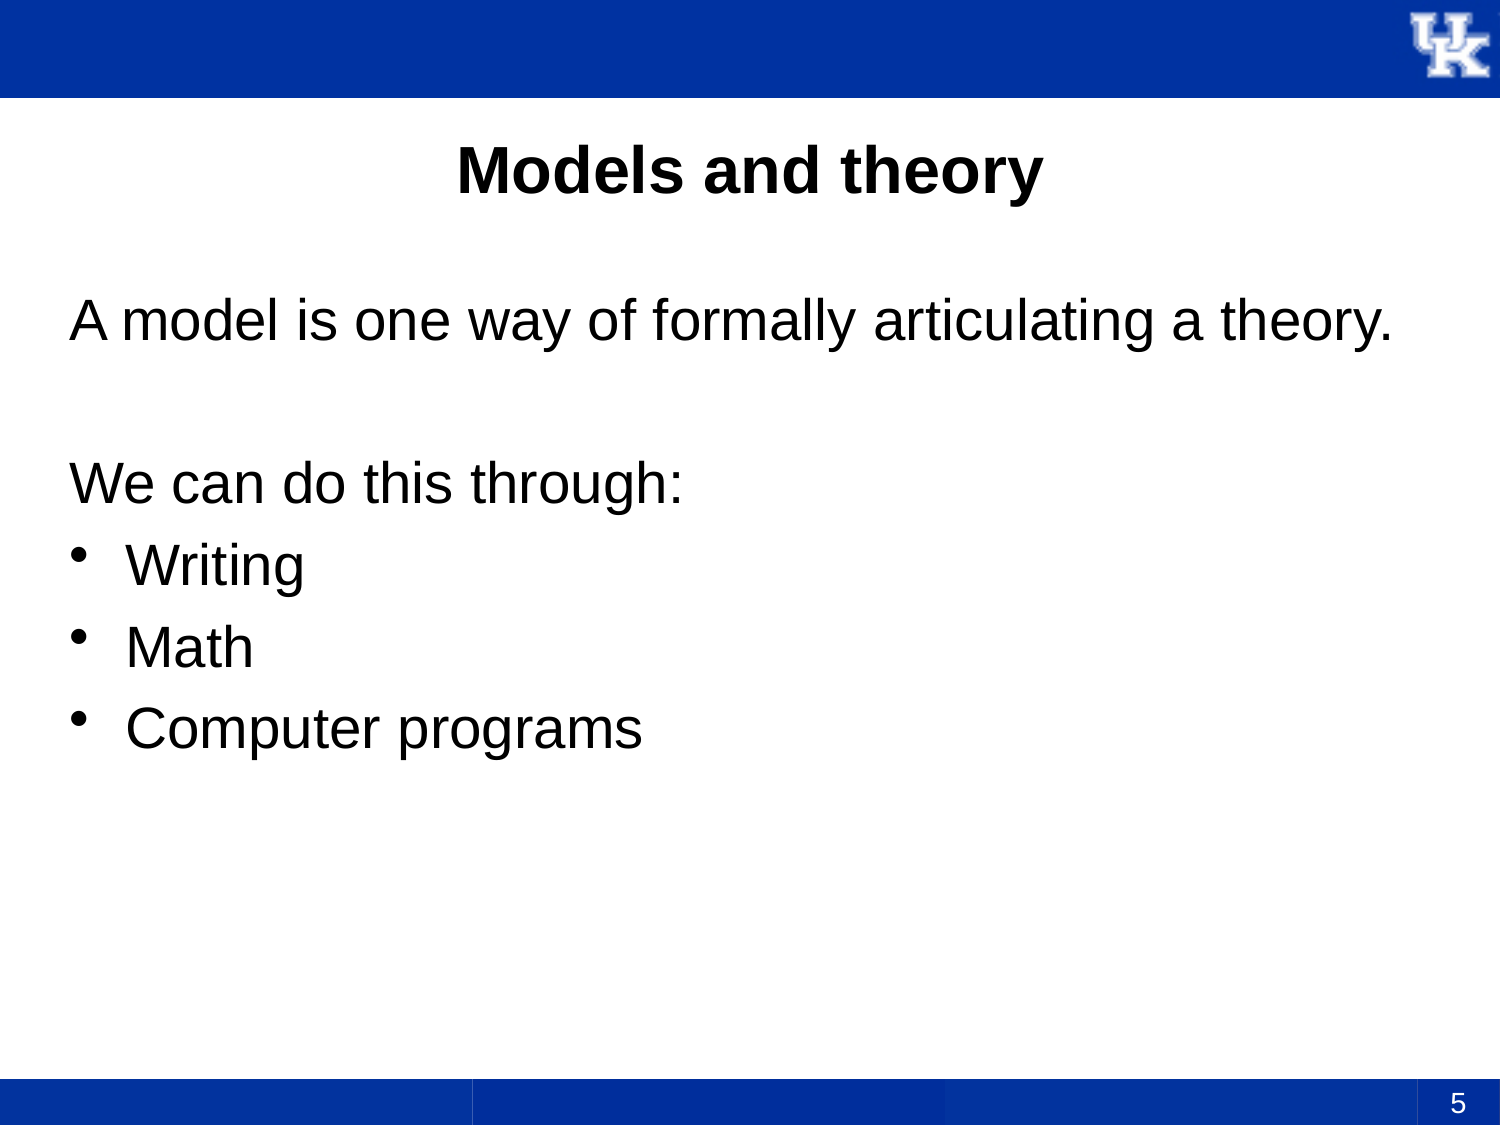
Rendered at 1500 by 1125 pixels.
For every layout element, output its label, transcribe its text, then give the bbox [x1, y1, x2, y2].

title Models and theory [53, 119, 1448, 209]
list A model is one way of formally articulating a theory. We can do this through: Writing Math Computer programs [53, 274, 1448, 1040]
picture [0, 0, 1500, 98]
slide_number 5 [1417, 1079, 1500, 1125]
